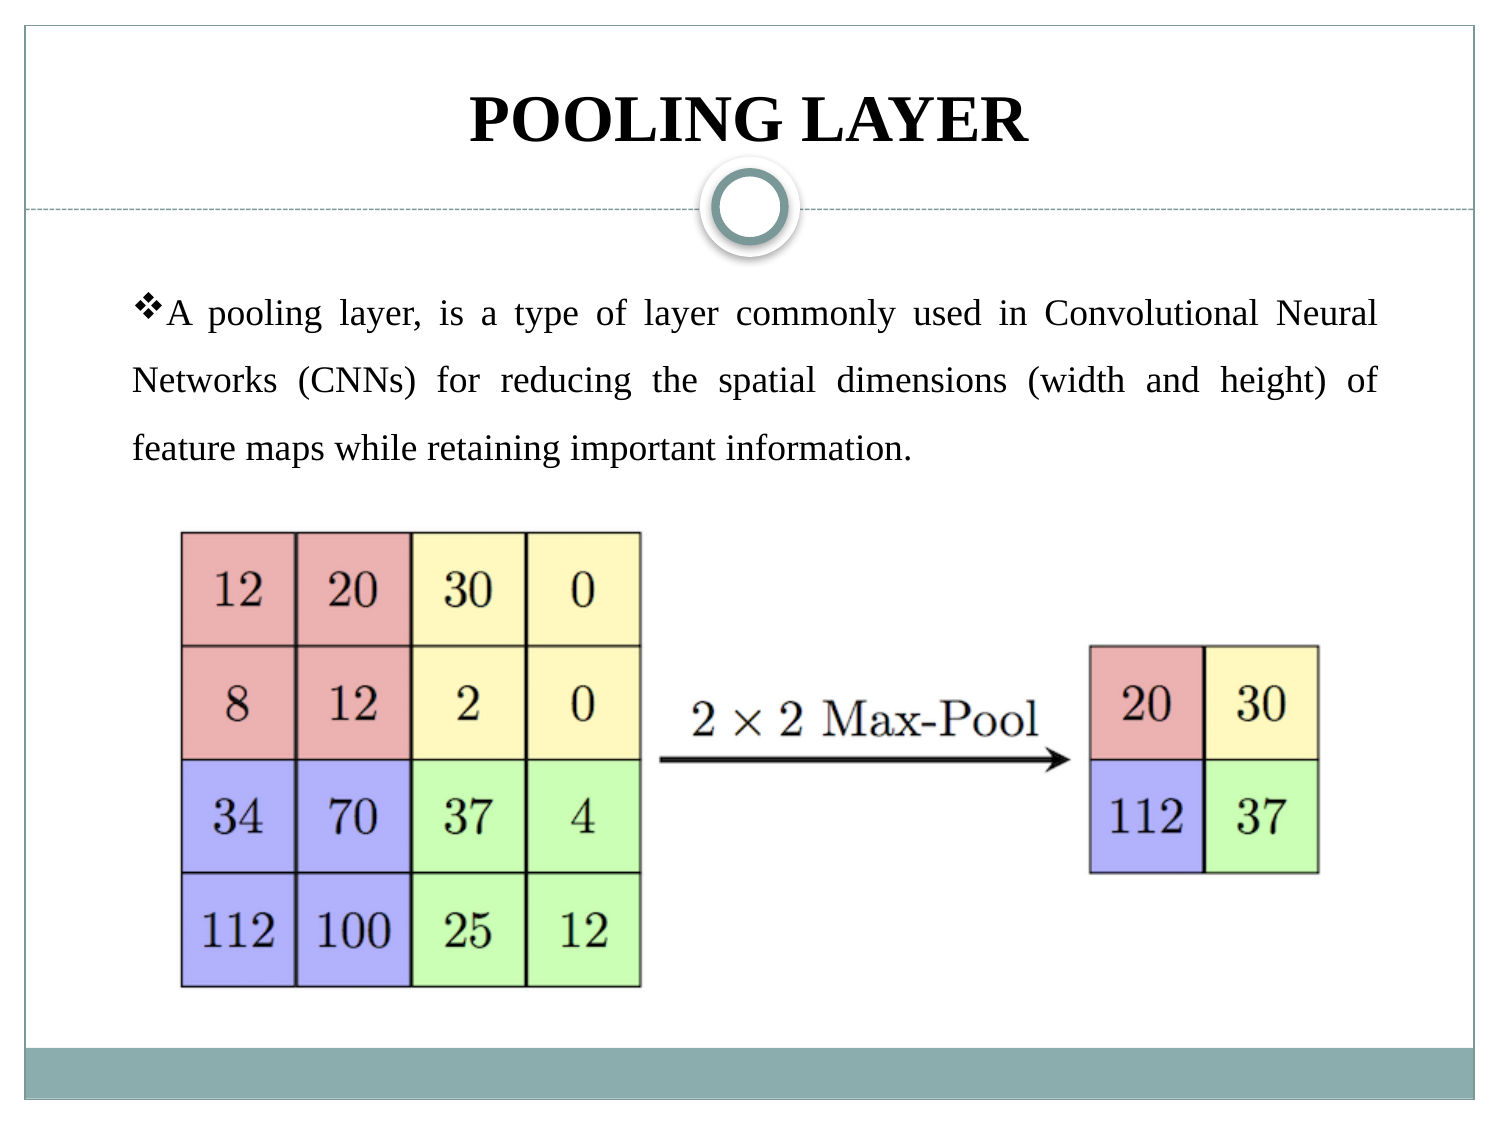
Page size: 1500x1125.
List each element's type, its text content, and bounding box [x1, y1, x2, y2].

text_box A pooling layer, is a type of layer commonly used in Convolutional Neural Networks (CNNs) for reducing the spatial dimensions (width and height) of feature maps while retaining important information. [117, 257, 1395, 476]
title POOLING LAYER [49, 37, 1450, 162]
picture [163, 515, 1337, 1005]
